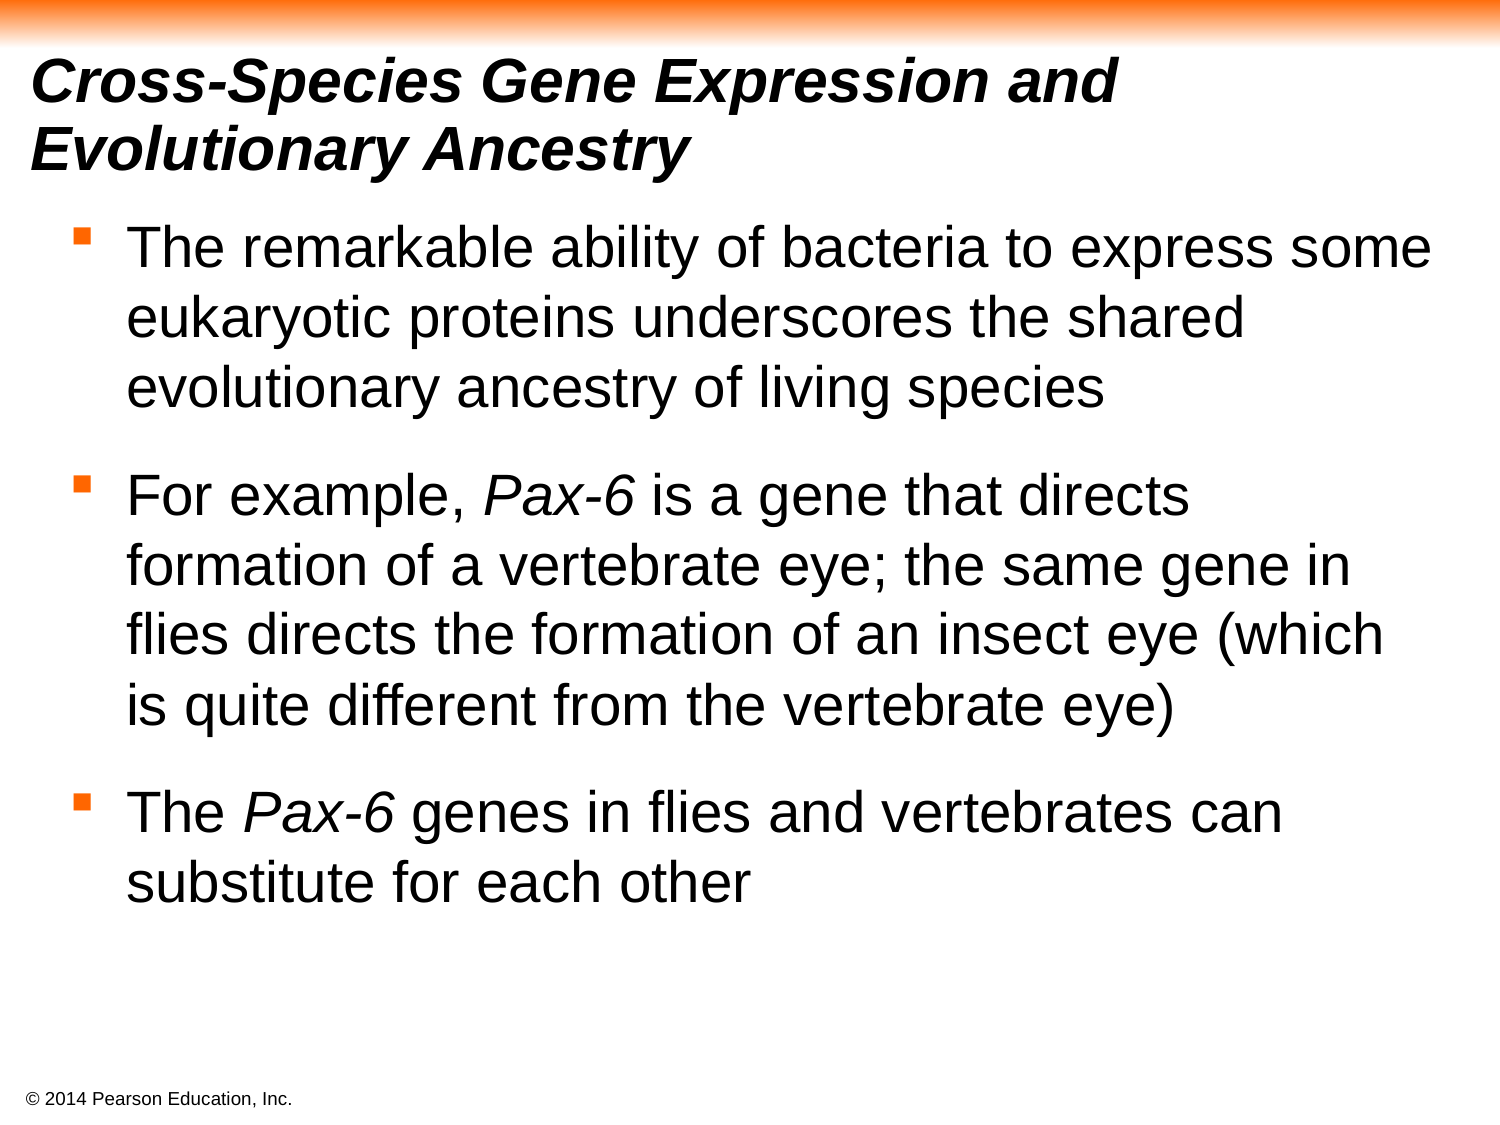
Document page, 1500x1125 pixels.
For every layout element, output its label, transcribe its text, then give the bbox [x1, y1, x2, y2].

title Cross-Species Gene Expression and Evolutionary Ancestry [29, 49, 1470, 184]
list The remarkable ability of bacteria to express some eukaryotic proteins underscores the shared evolutionary ancestry of living species For example, Pax-6 is a gene that directs formation of a vertebrate eye; the same gene in flies directs the formation of an insect eye (which is quite different from the vertebrate eye) The Pax-6 genes in flies and vertebrates can substitute for each other [69, 208, 1464, 1042]
